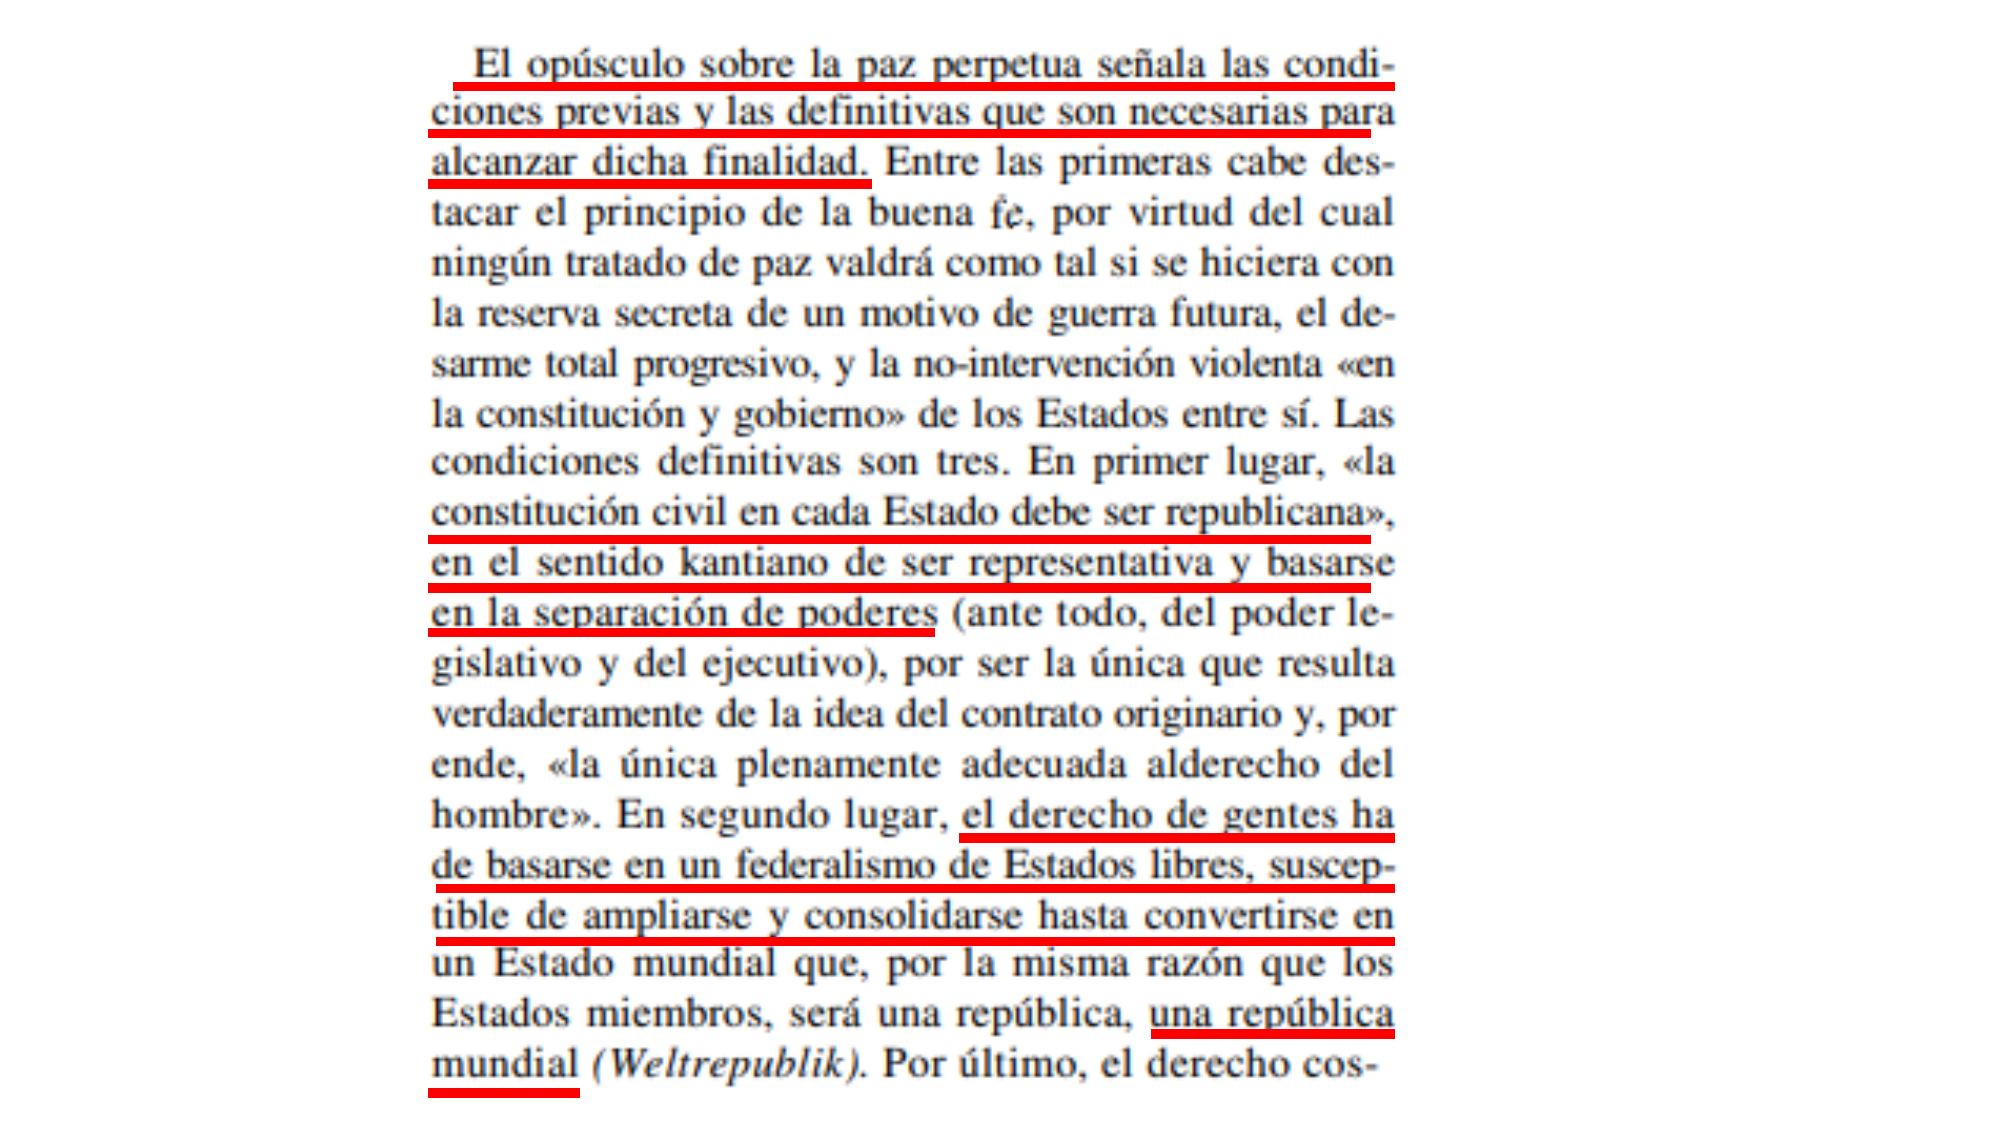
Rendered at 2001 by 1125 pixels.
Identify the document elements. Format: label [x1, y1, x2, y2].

picture [361, 34, 1440, 1100]
